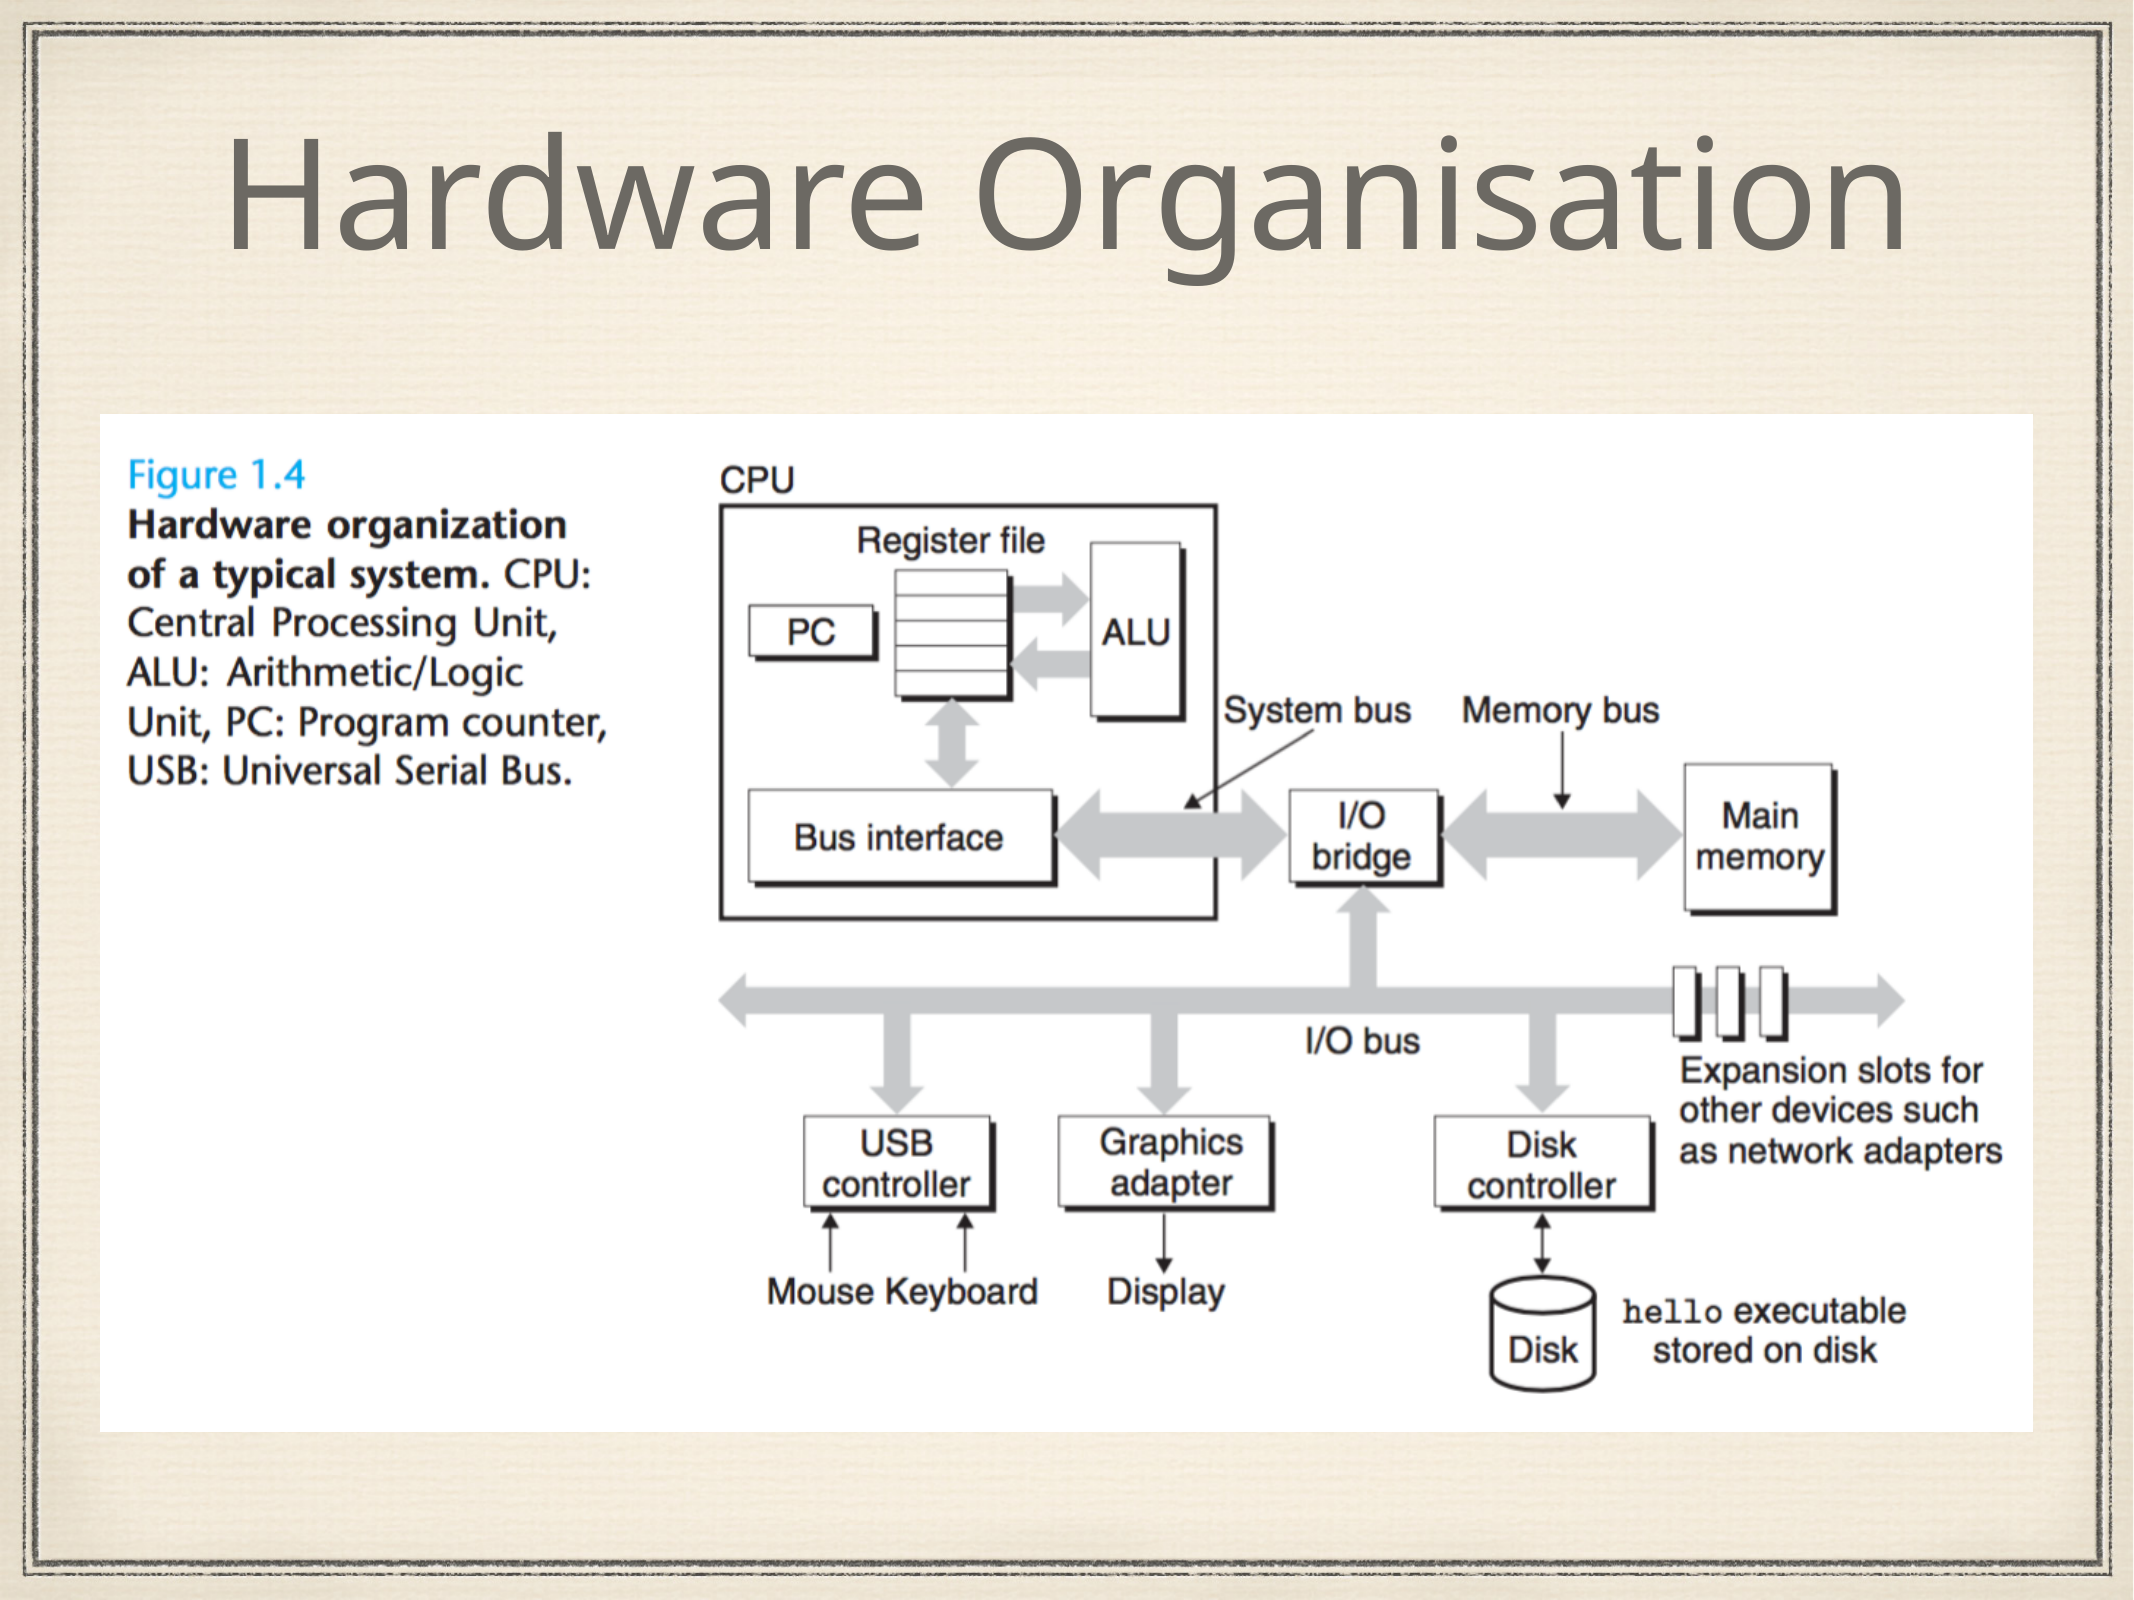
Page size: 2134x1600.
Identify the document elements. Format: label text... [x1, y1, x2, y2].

text_box Hardware Organisation [124, 62, 2009, 313]
picture [0, 0, 2134, 1600]
